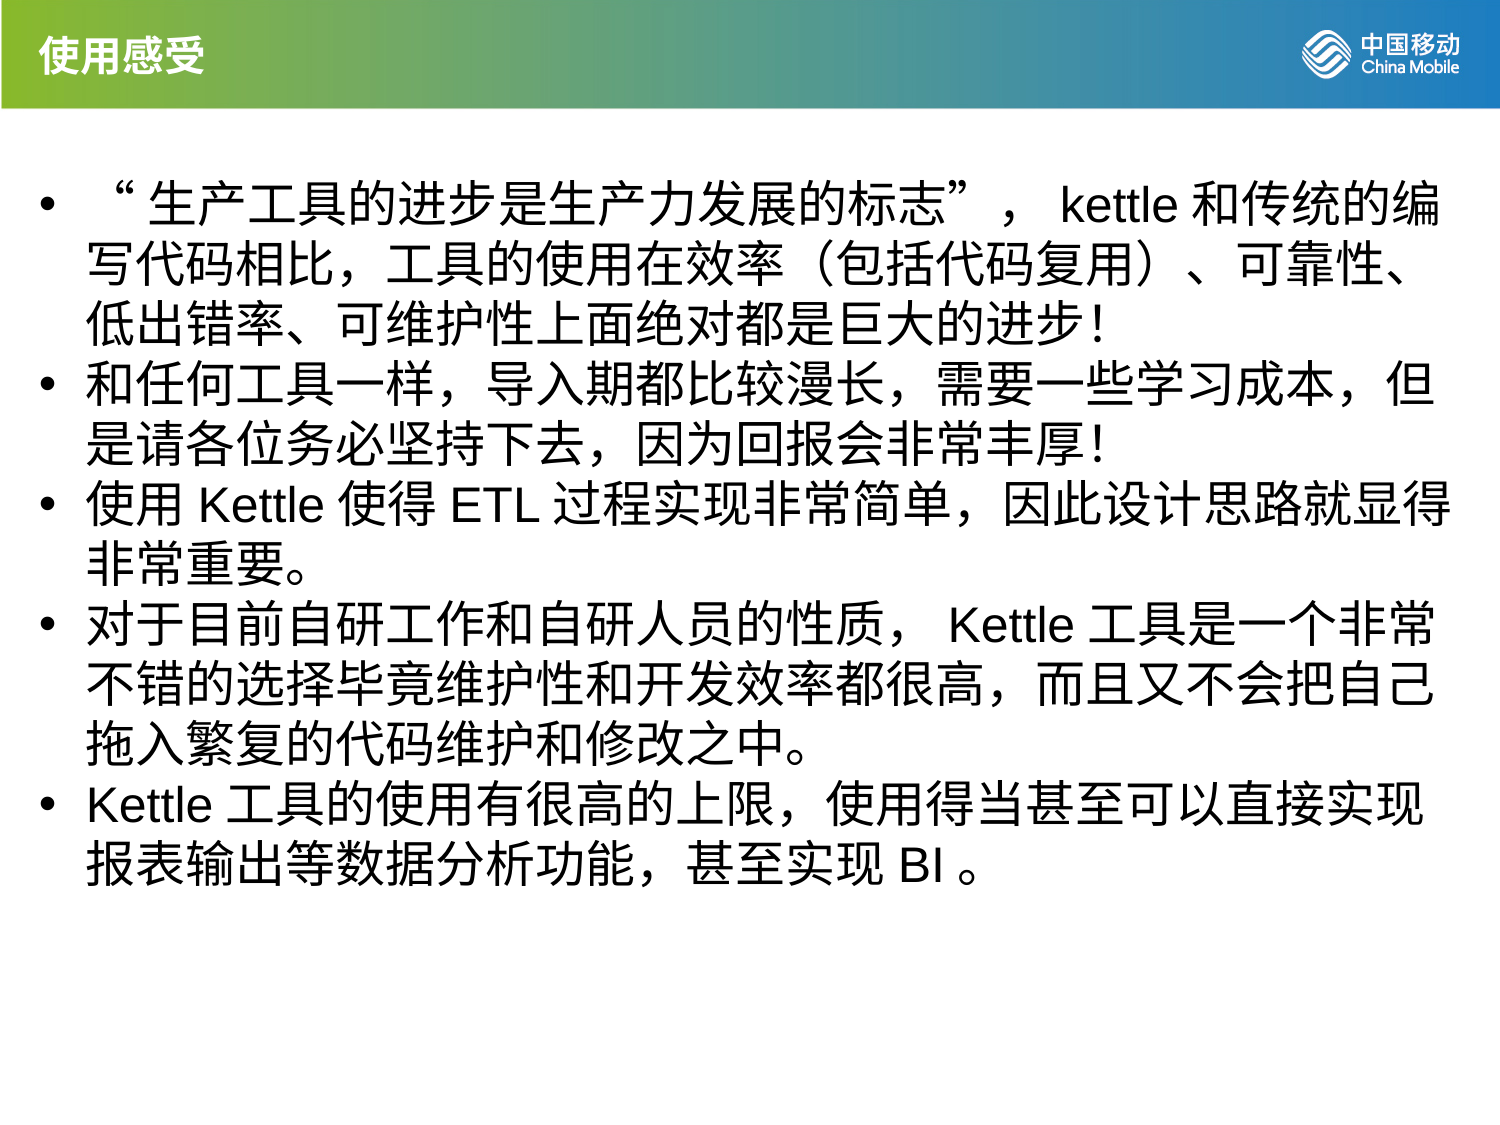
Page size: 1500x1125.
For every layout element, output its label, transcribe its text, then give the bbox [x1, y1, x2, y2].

text_box “生产工具的进步是生产力发展的标志”，kettle和传统的编写代码相比，工具的使用在效率（包括代码复用）、可靠性、低出错率、可维护性上面绝对都是巨大的进步！ 和任何工具一样，导入期都比较漫长，需要一些学习成本，但是请各位务必坚持下去，因为回报会非常丰厚！ 使用Kettle使得ETL过程实现非常简单，因此设计思路就显得非常重要。 对于目前自研工作和自研人员的性质，Kettle工具是一个非常不错的选择毕竟维护性和开发效率都很高，而且又不会把自己拖入繁复的代码维护和修改之中。 Kettle工具的使用有很高的上限，使用得当甚至可以直接实现报表输出等数据分析功能，甚至实现BI。 [31, 165, 1472, 901]
picture [0, 0, 1500, 1125]
text_box 使用感受 [31, 22, 1454, 88]
